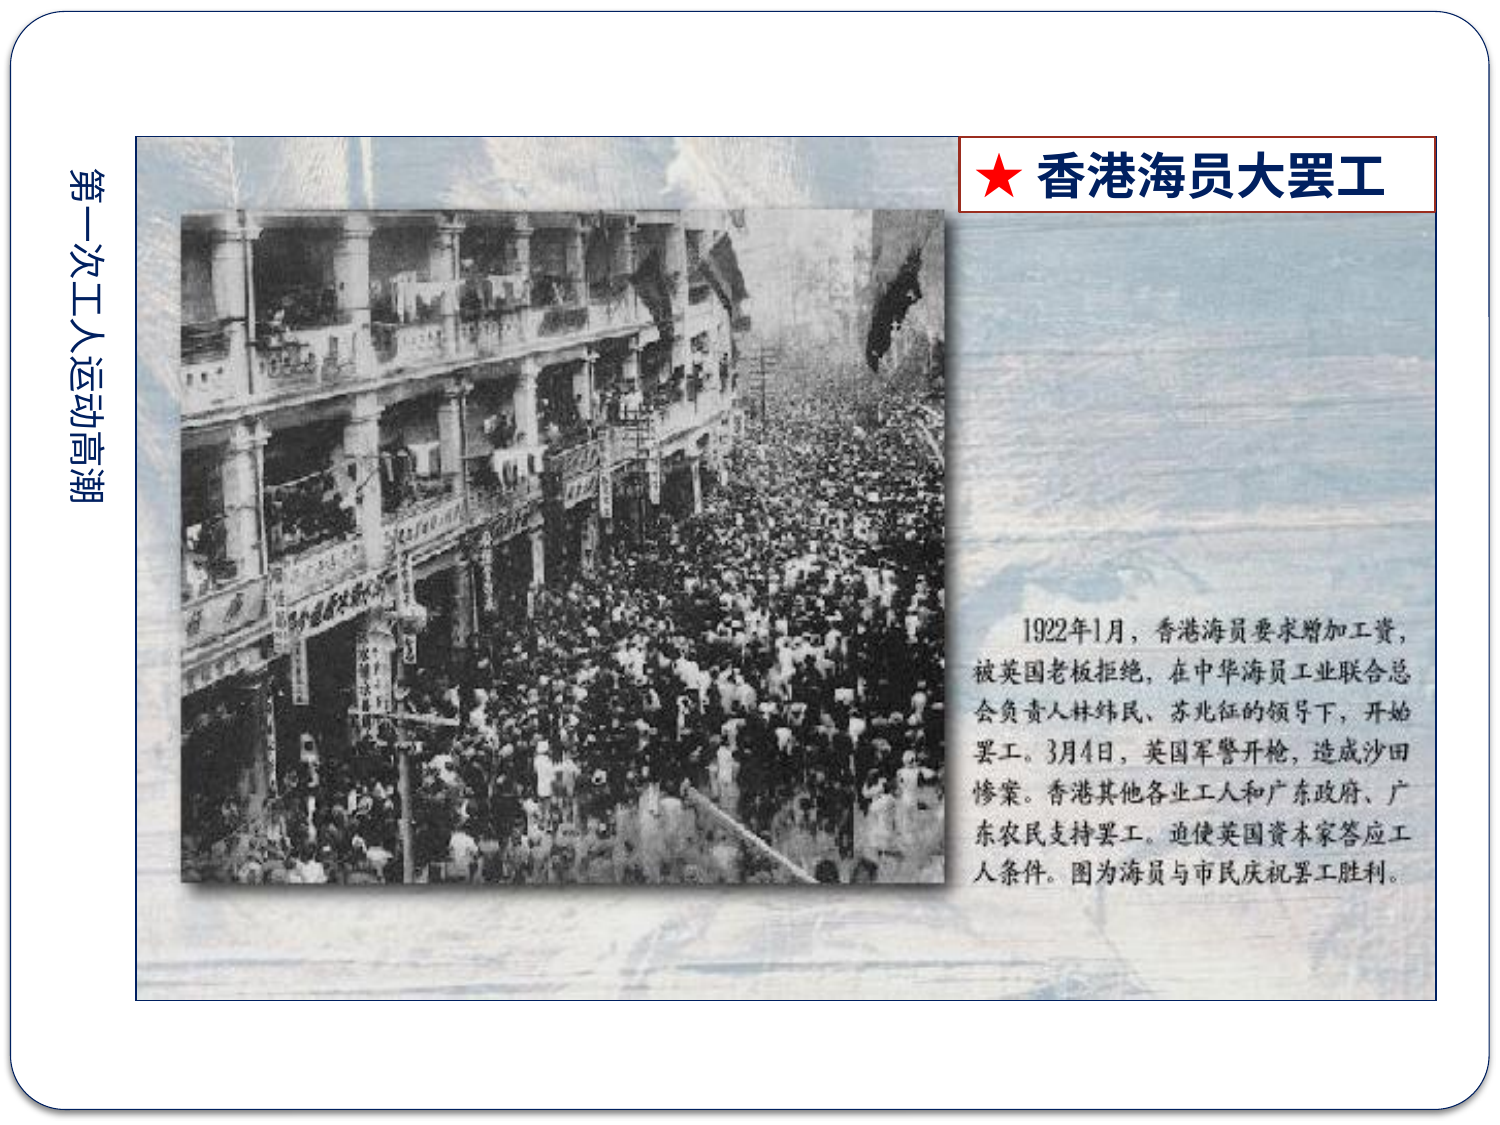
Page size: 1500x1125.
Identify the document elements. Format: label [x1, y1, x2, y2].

text_box [17, 136, 1436, 1000]
